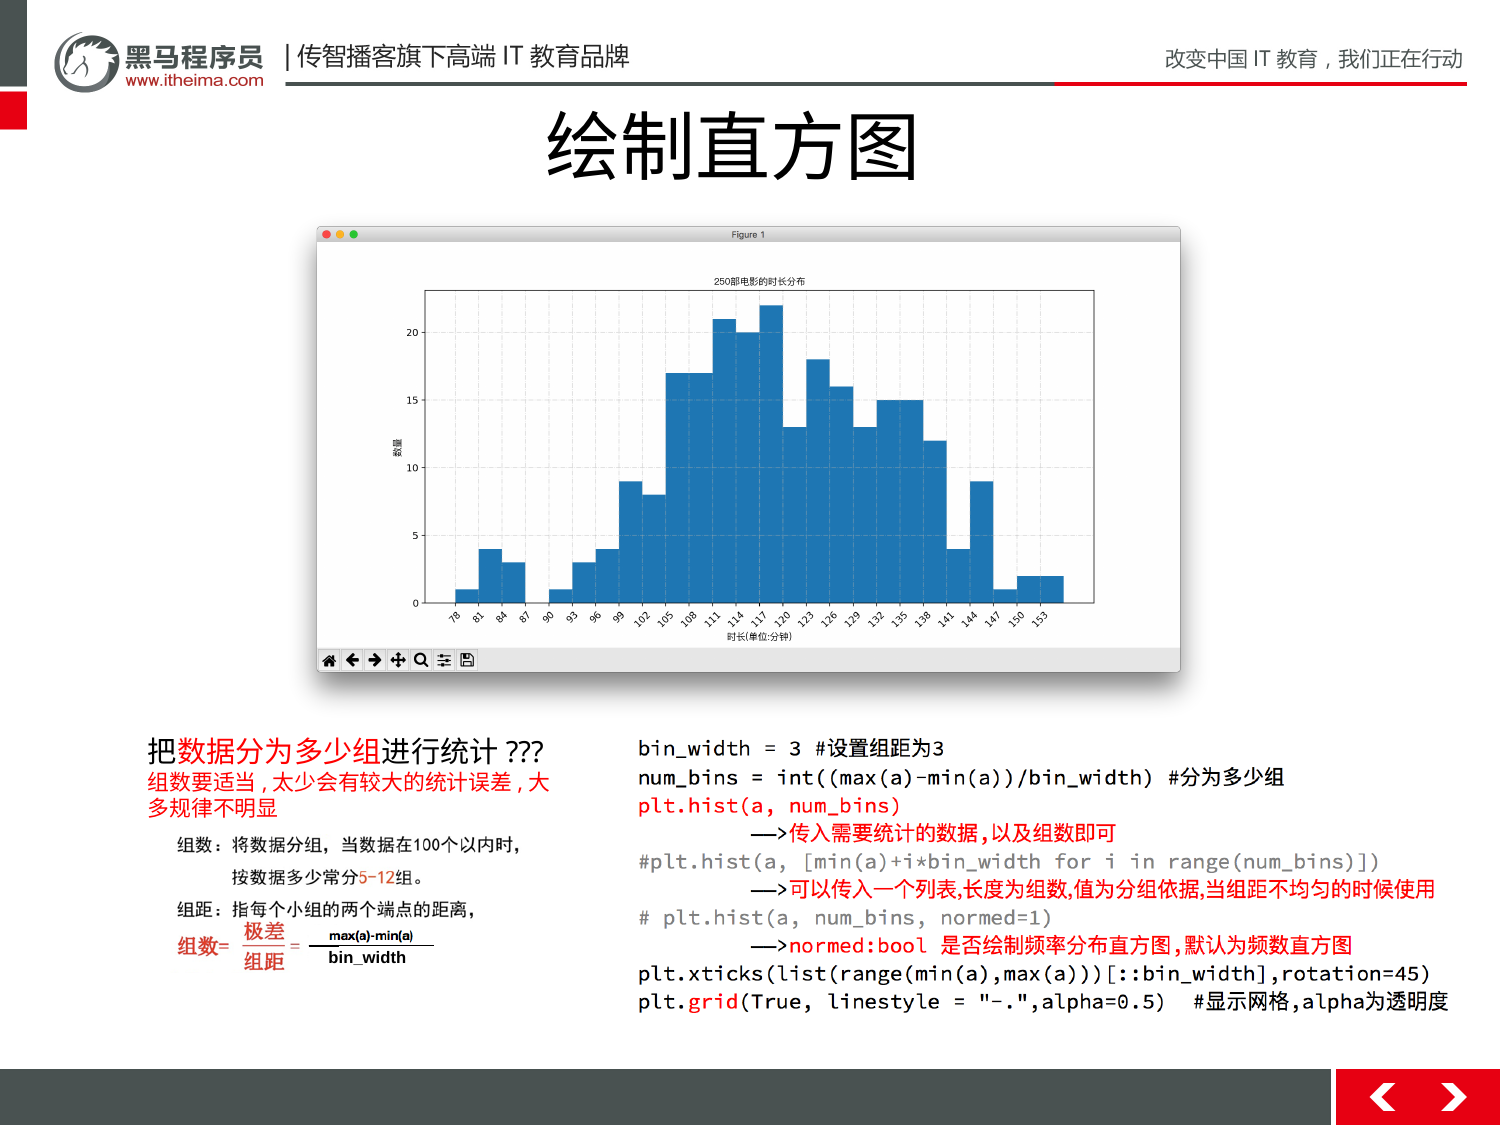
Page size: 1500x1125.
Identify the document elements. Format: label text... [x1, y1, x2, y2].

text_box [132, 725, 586, 997]
title 绘制直方图 [145, 93, 1321, 198]
picture [0, 0, 1500, 1125]
